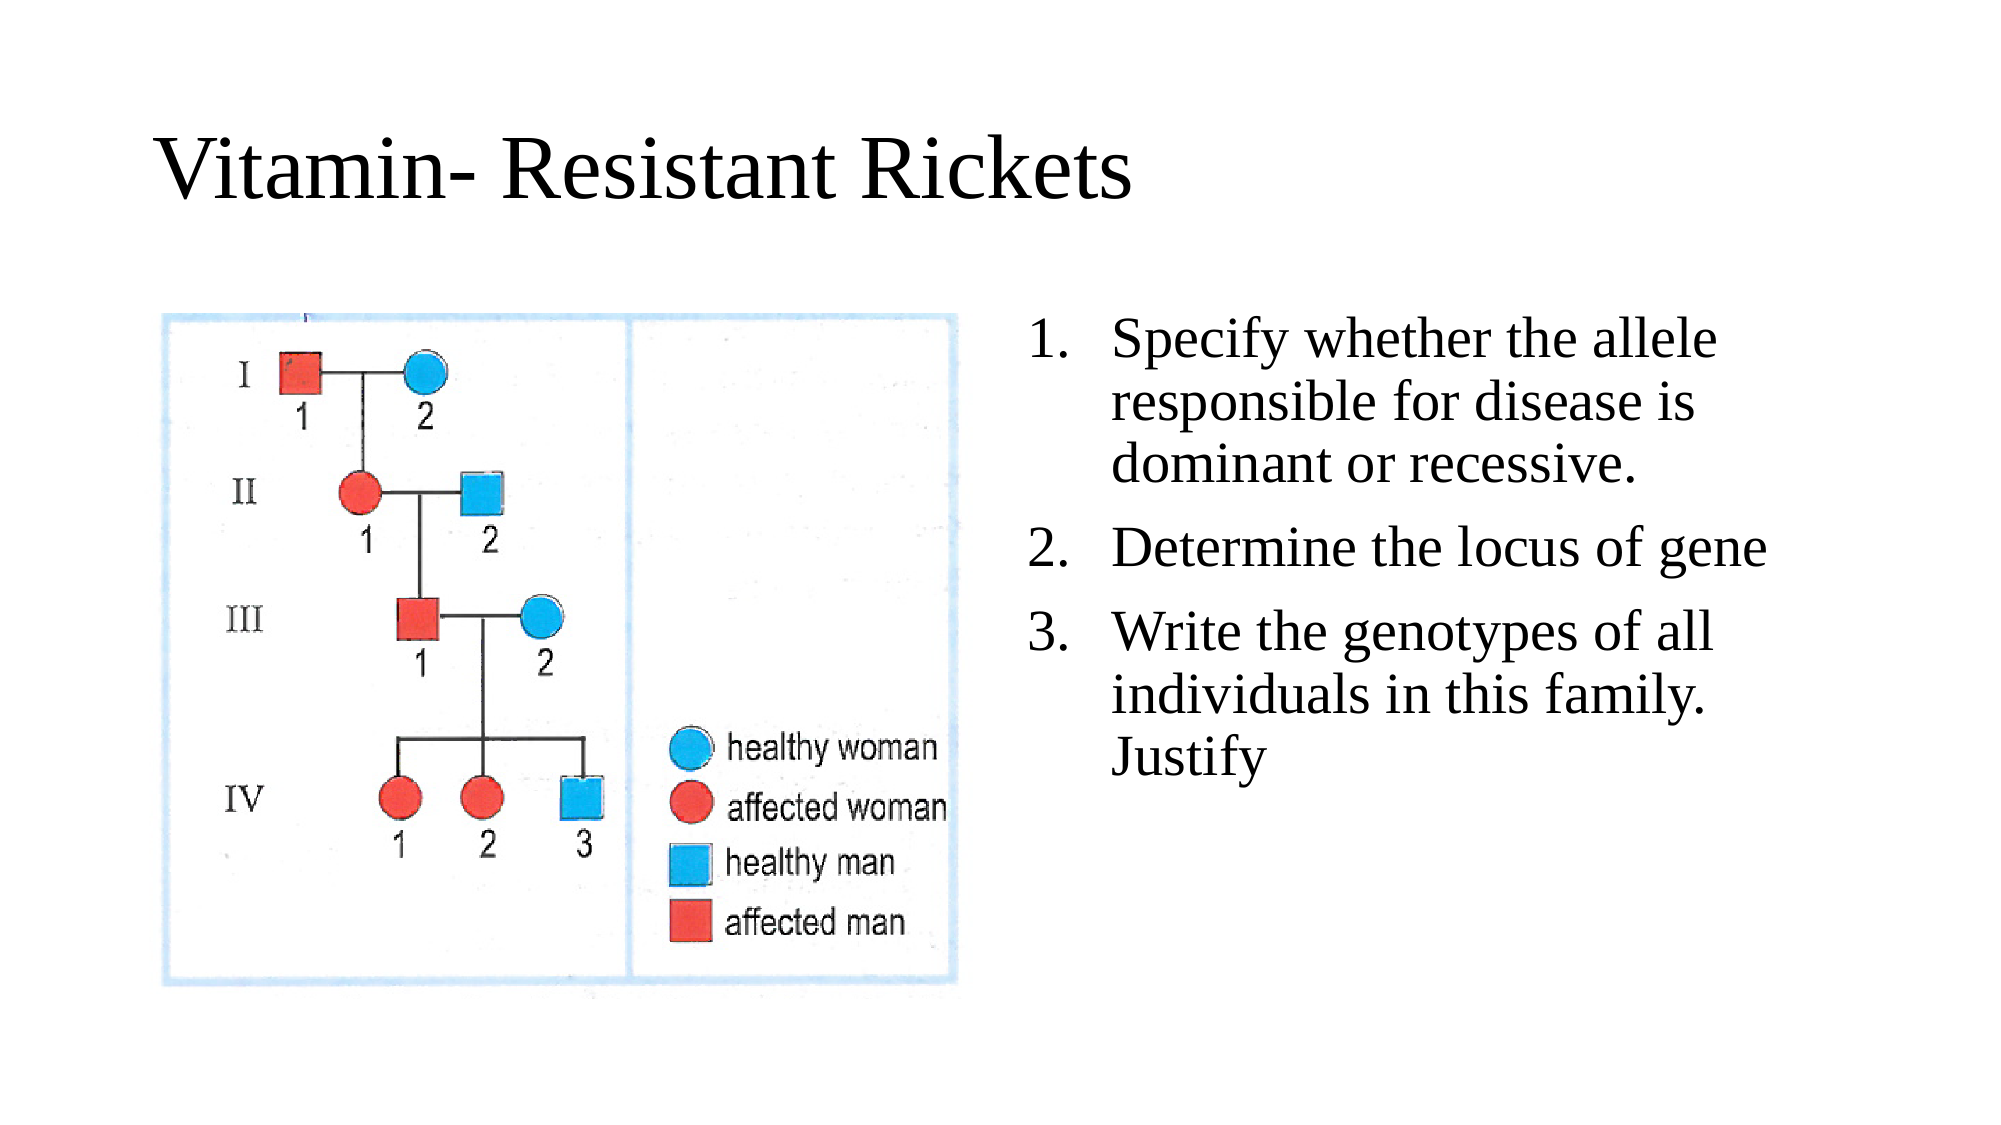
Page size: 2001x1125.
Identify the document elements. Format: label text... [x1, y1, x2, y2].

list Specify whether the allele responsible for disease is dominant or recessive. Determine the locus of gene Write the genotypes of all individuals in this family. Justify [1012, 299, 1863, 1014]
title Vitamin- Resistant Rickets [137, 59, 1863, 278]
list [137, 313, 988, 1000]
